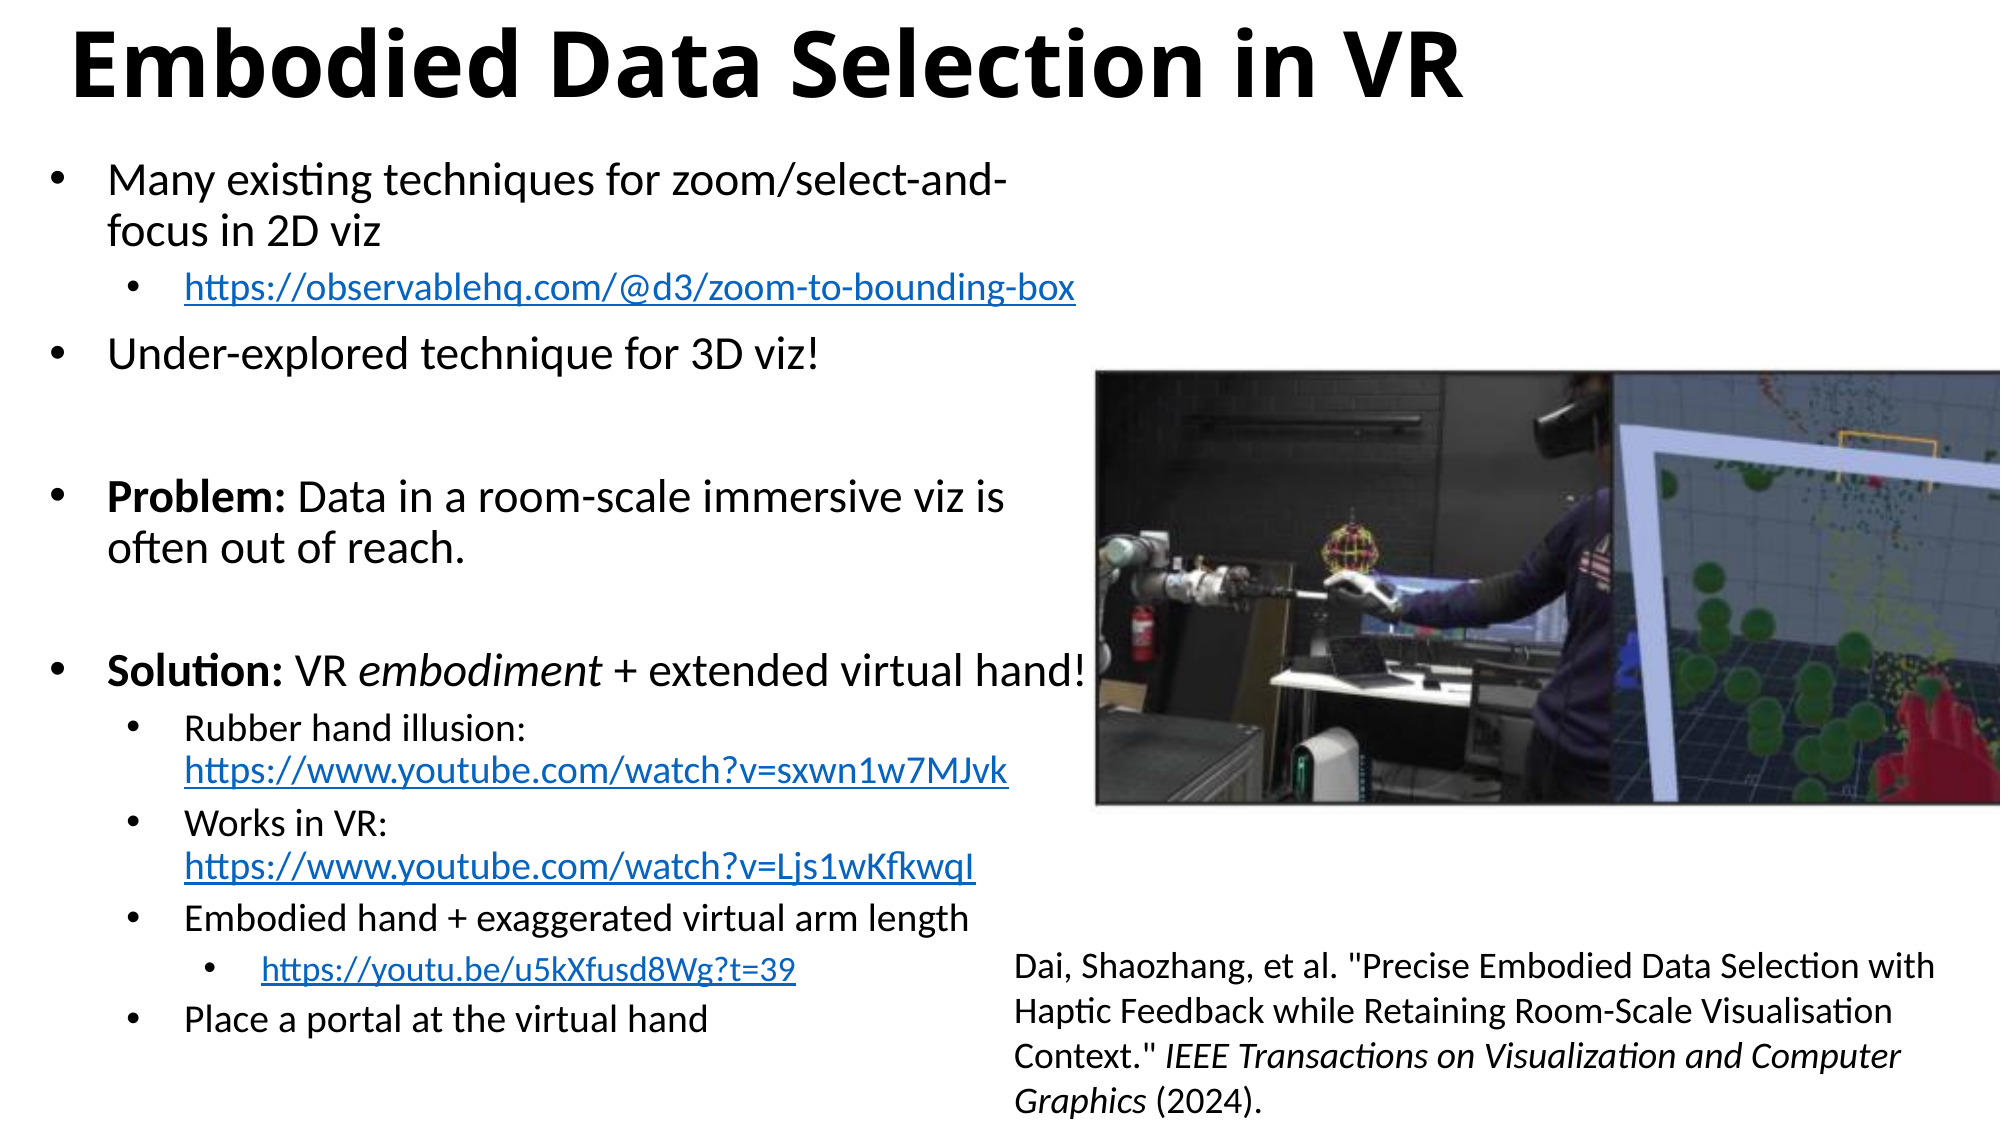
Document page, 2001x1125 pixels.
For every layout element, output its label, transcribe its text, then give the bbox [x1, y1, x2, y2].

picture [1090, 365, 2000, 814]
text_box Dai, Shaozhang, et al. "Precise Embodied Data Selection with Haptic Feedback while Retaining Room-Scale Visualisation Context." IEEE Transactions on Visualization and Computer Graphics (2024). [999, 933, 2000, 1125]
text_box Embodied Data Selection in VR [53, 1, 1945, 125]
subtitle Many existing techniques for zoom/select-and-focus in 2D viz https://observablehq.com/@d3/zoom-to-bounding-box Under-explored technique for 3D viz! Problem: Data in a room-scale immersive viz is often out of reach. Solution: VR embodiment + extended virtual hand! Rubber hand illusion: https://www.youtube.com/watch?v=sxwn1w7MJvk Works in VR: https://www.youtube.com/watch?v=Ljs1wKfkwqI Embodied hand + exaggerated virtual arm length https://youtu.be/u5kXfusd8Wg?t=39 Place a portal at the virtual hand [34, 146, 1107, 1067]
